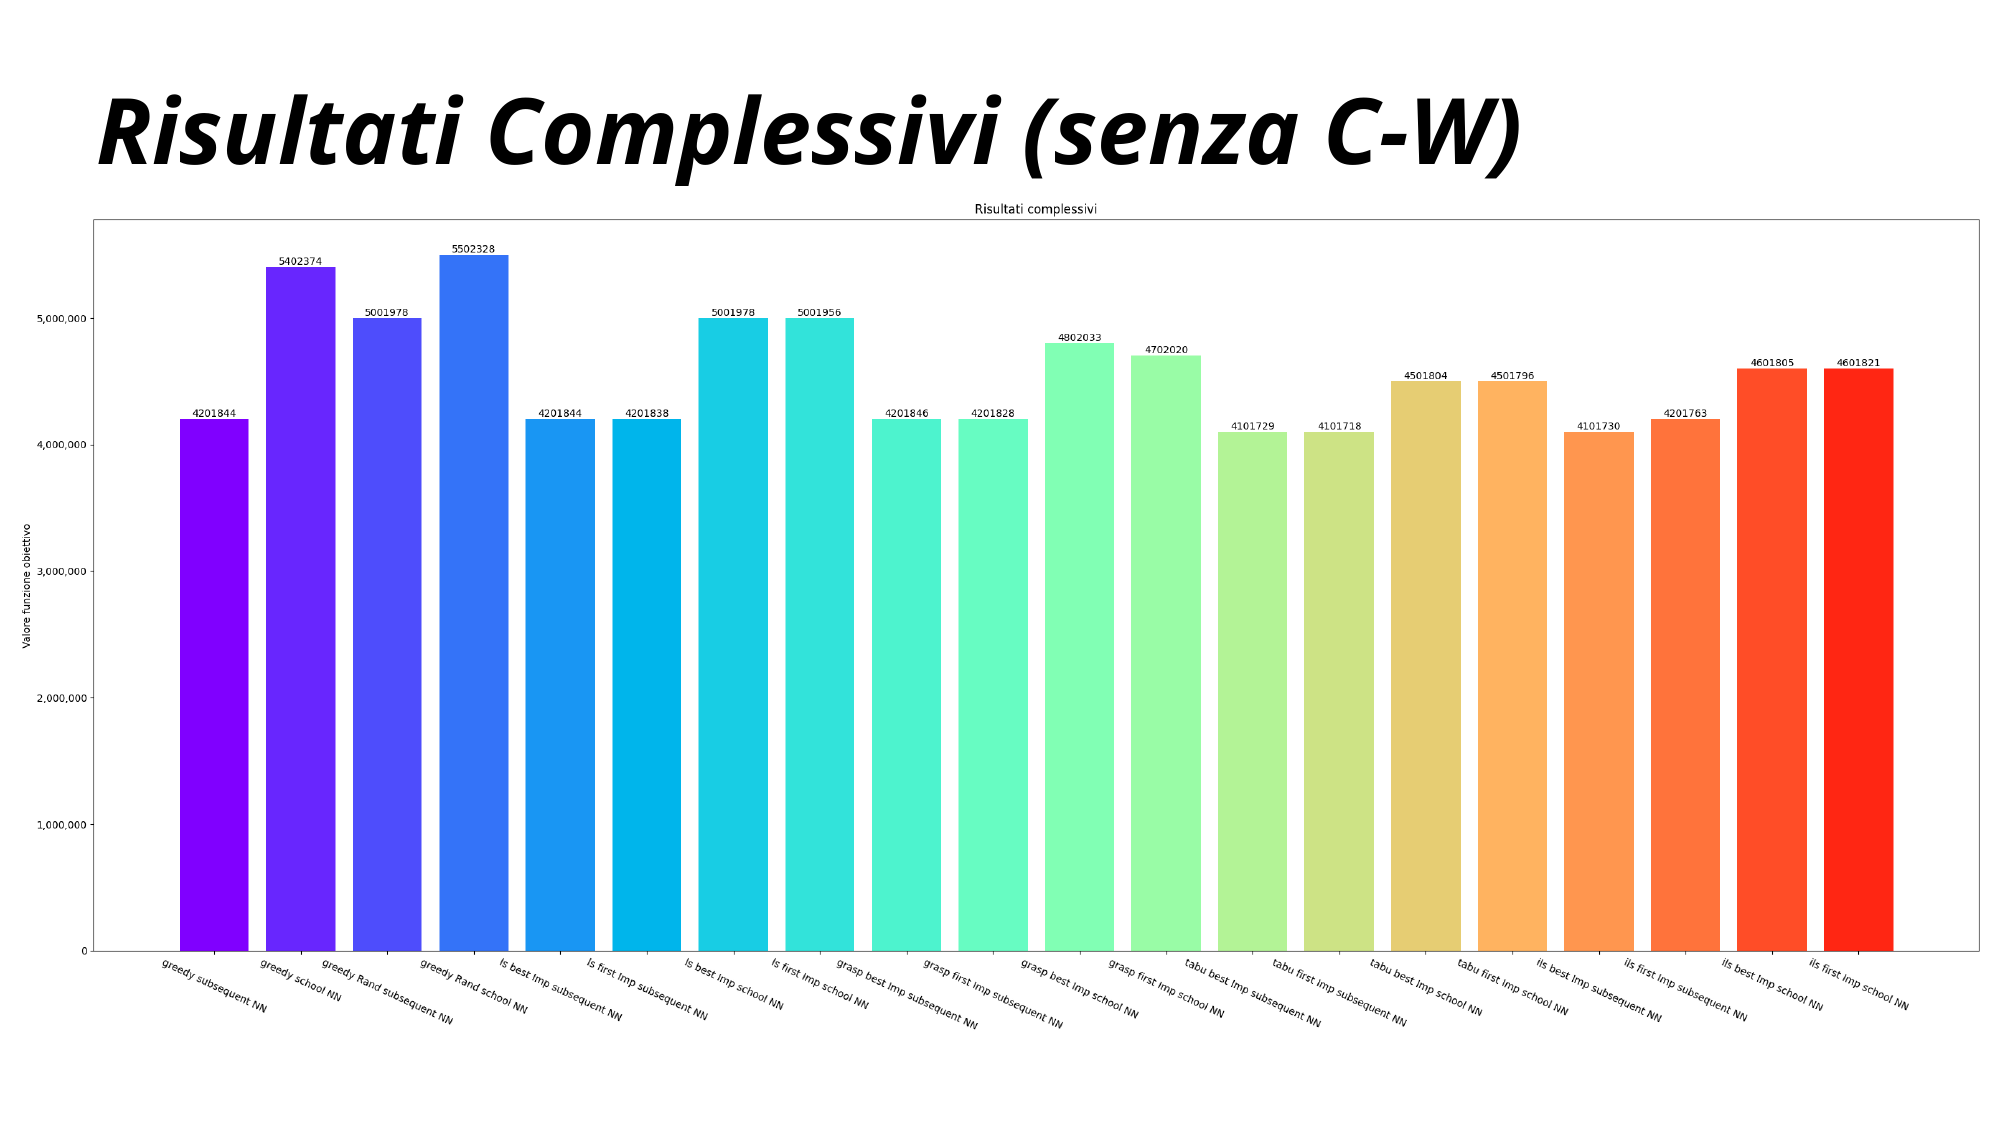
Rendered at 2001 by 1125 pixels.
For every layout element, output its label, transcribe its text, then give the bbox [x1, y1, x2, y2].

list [14, 196, 1986, 1040]
title Risultati Complessivi (senza C-W) [81, 26, 1807, 196]
